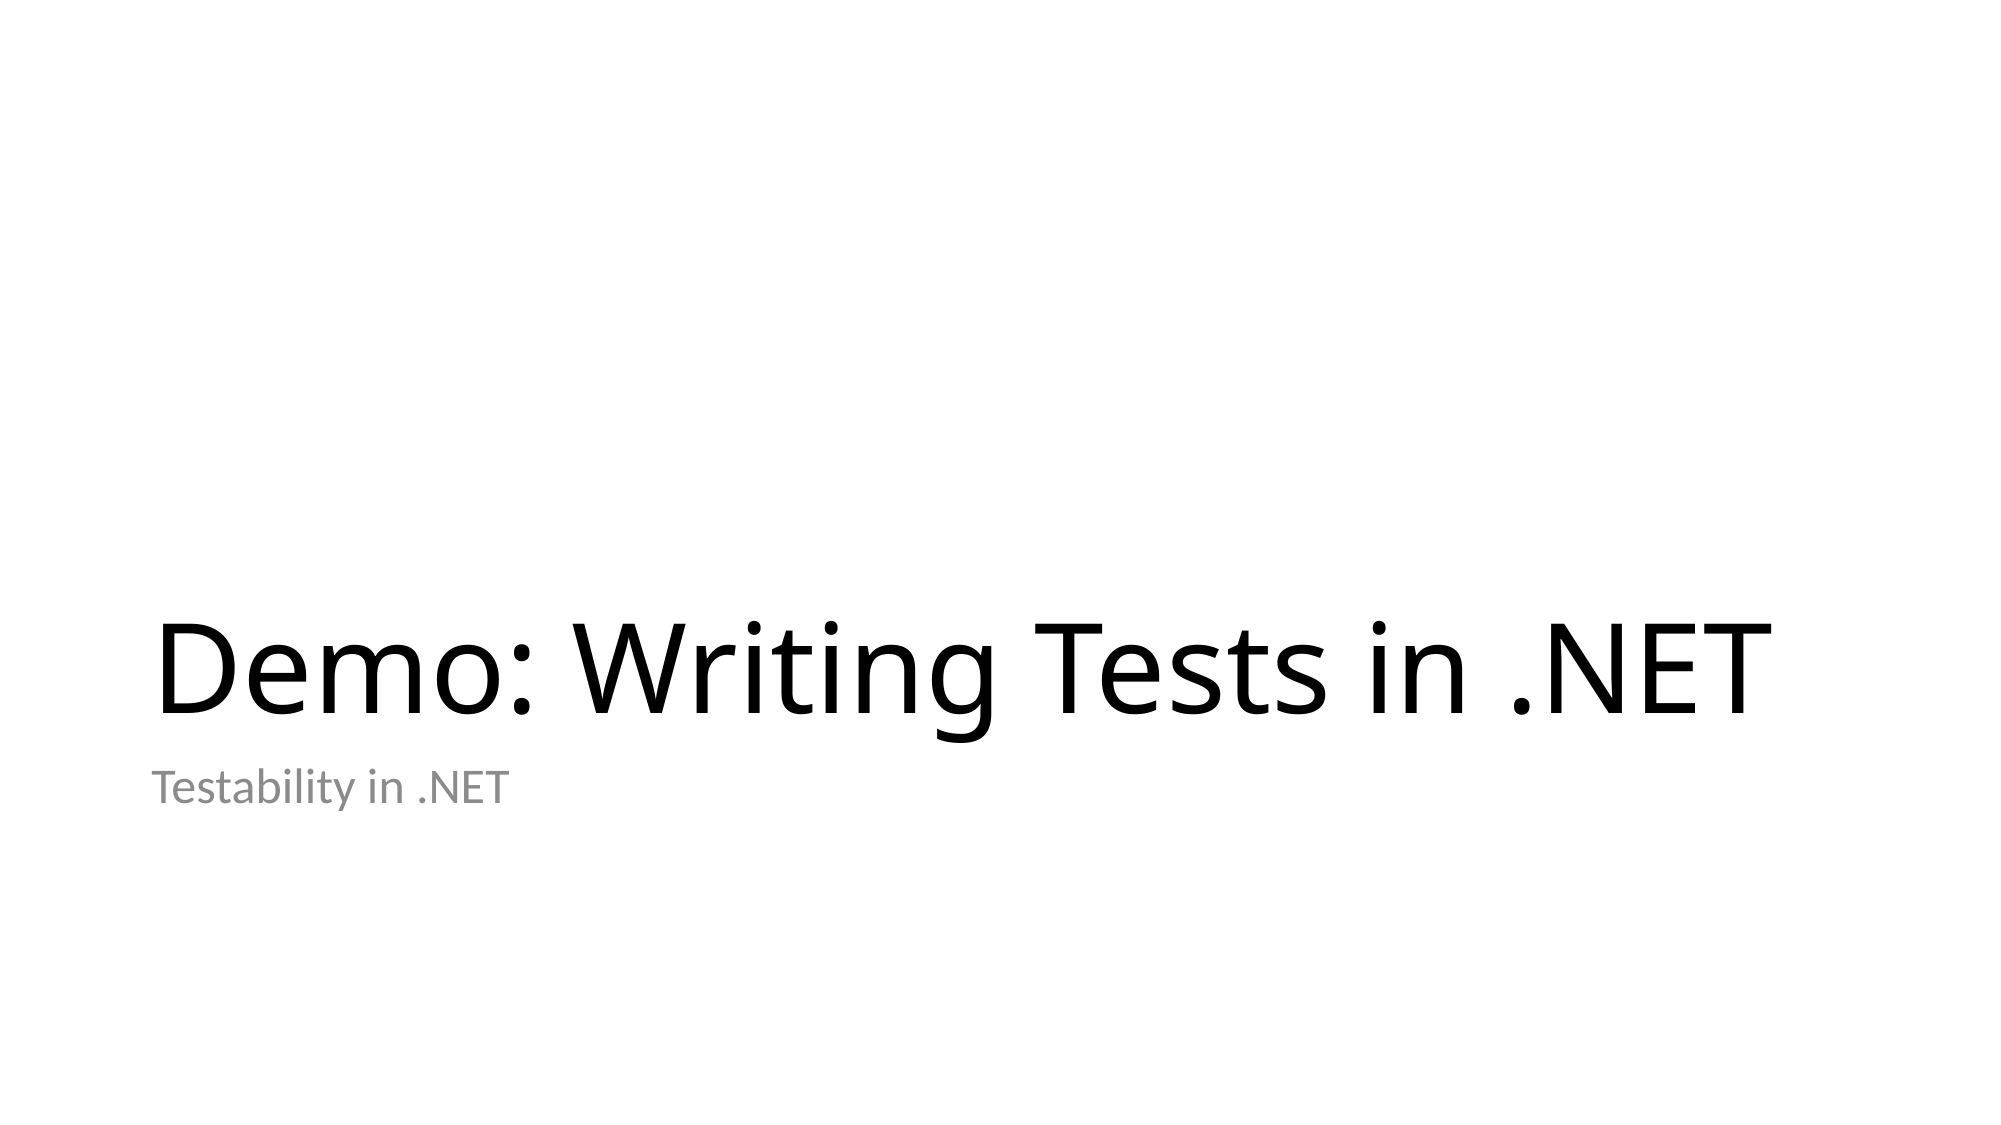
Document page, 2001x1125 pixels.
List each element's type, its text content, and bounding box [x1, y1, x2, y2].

list Testability in .NET [136, 752, 1862, 999]
title Demo: Writing Tests in .NET [136, 280, 1862, 749]
